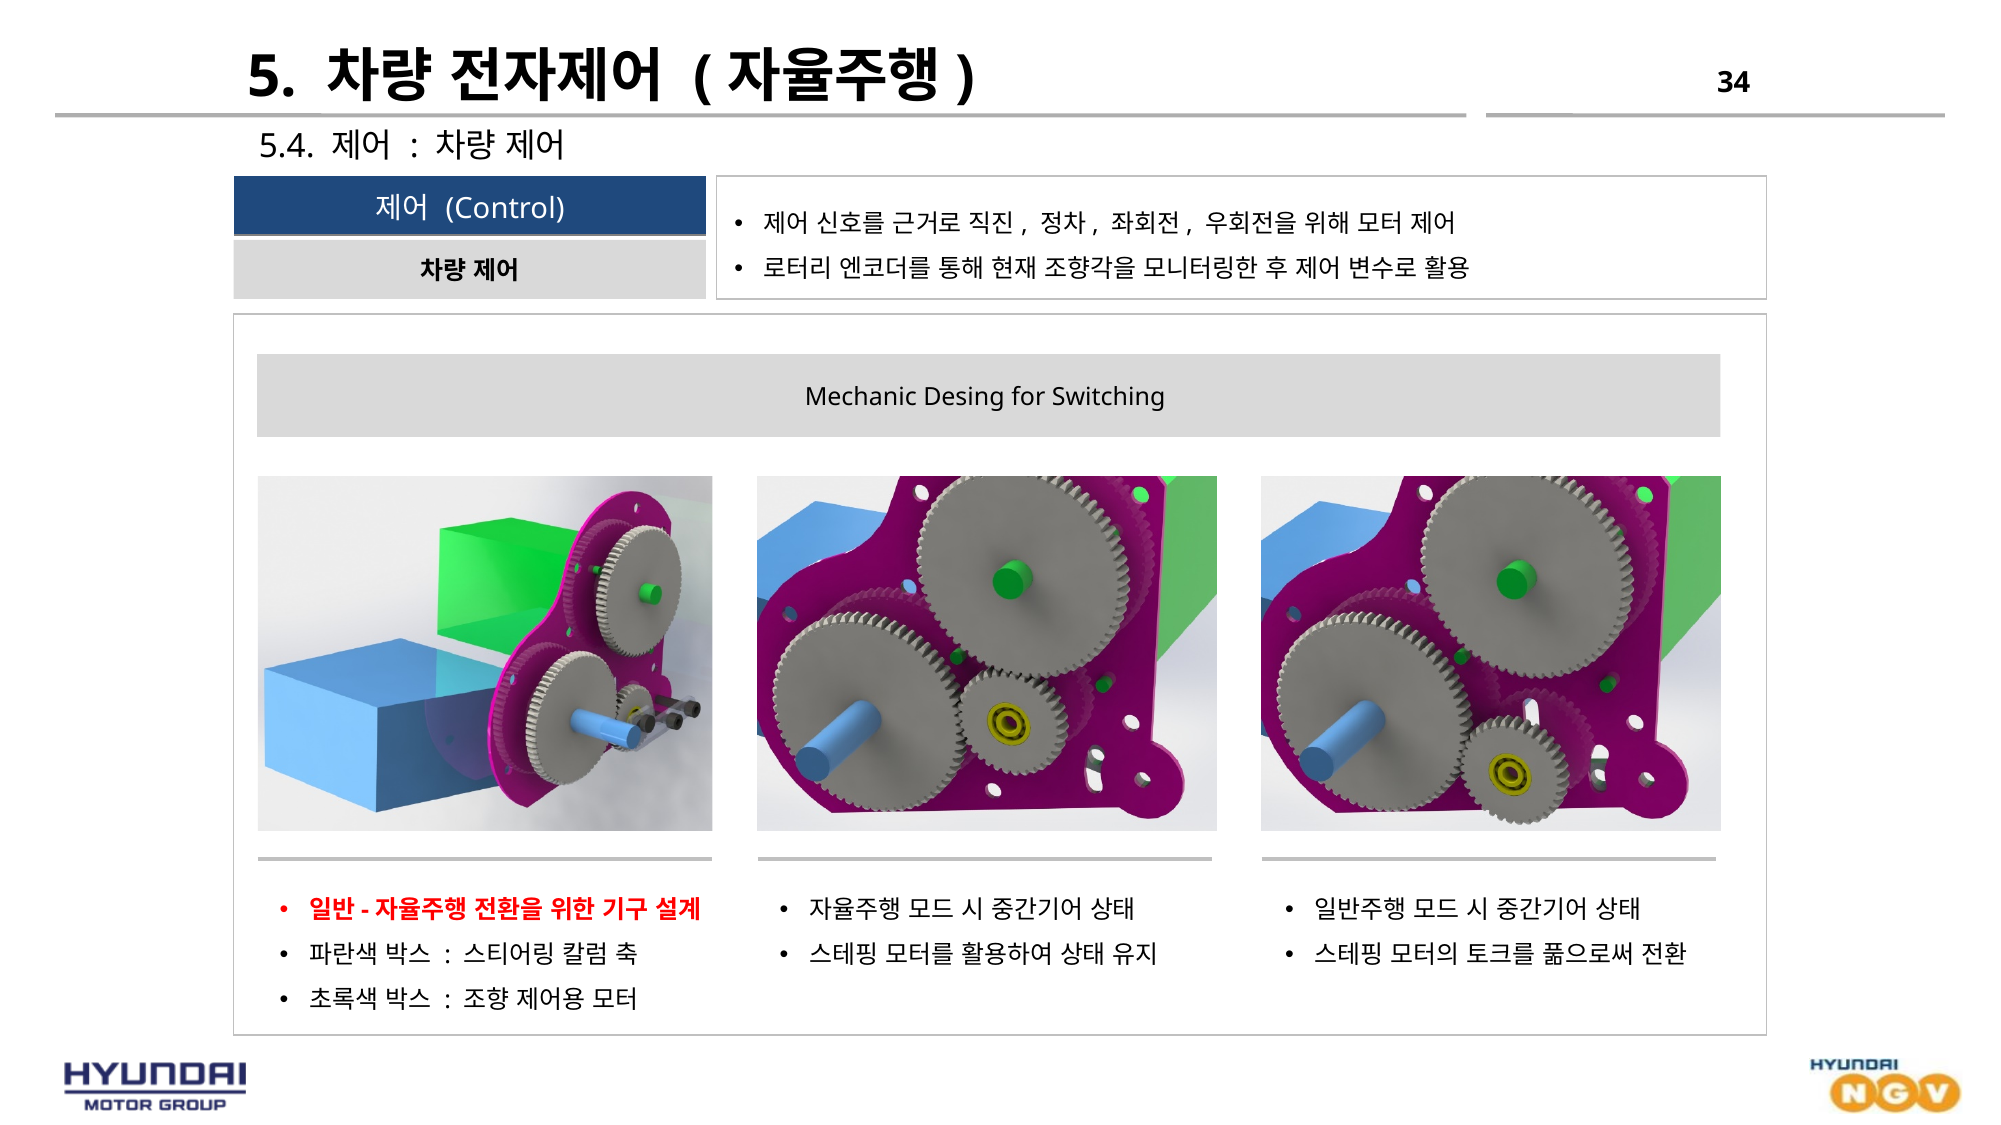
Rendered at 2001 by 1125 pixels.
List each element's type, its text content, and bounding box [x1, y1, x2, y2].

text_box 제어 신호를 근거로 직진, 정차, 좌회전, 우회전을 위해 모터 제어 로터리 엔코더를 통해 현재 조향각을 모니터링한 후 제어 변수로 활용 [719, 185, 1662, 290]
text_box 일반주행 모드 시 중간기어 상태 스테핑 모터의 토크를 풂으로써 전환 [1270, 871, 1712, 977]
picture [25, 1044, 283, 1125]
picture [1261, 475, 1721, 831]
picture [1809, 1058, 1963, 1114]
subtitle 5.4. 제어 : 차량 제어 [244, 117, 761, 177]
text_box [233, 313, 1767, 1035]
text_box 차량 제어 [231, 238, 708, 301]
text_box [716, 175, 1767, 299]
text_box 34 [1685, 53, 1767, 114]
picture [257, 475, 713, 831]
title 5. 차량 전자제어 (자율주행) [232, 30, 1337, 114]
text_box 일반-자율주행 전환을 위한 기구 설계 파란색 박스 : 스티어링 칼럼 축 초록색 박스 : 조향 제어용 모터 [264, 871, 720, 1022]
picture [757, 475, 1217, 831]
table_header 제어 (Control) [234, 176, 706, 234]
text_box 자율주행 모드 시 중간기어 상태 스테핑 모터를 활용하여 상태 유지 [764, 871, 1206, 977]
